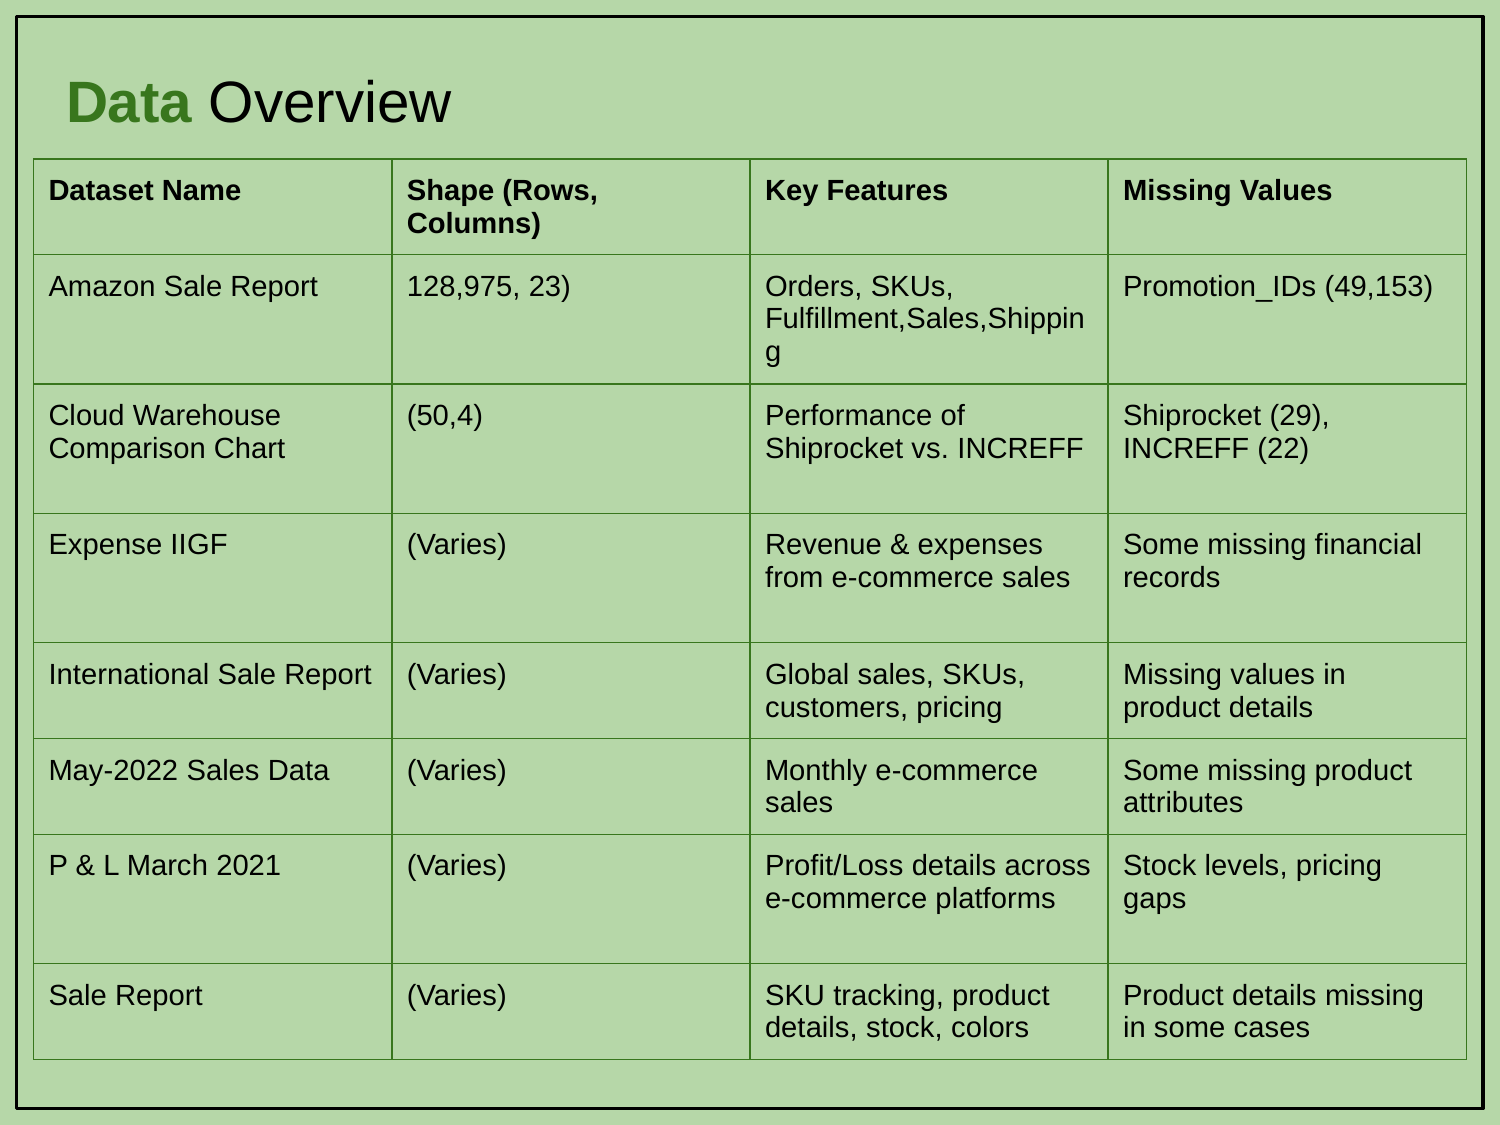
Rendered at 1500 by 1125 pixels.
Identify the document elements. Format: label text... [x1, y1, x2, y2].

table_cell Missing values in product details [1109, 643, 1466, 738]
table_header Dataset Name [34, 160, 391, 254]
table_cell Profit/Loss details across e-commerce platforms [751, 835, 1107, 963]
table_cell Some missing financial records [1109, 514, 1466, 642]
table_cell (Varies) [393, 514, 749, 642]
table_cell Global sales, SKUs, customers, pricing [751, 643, 1107, 738]
table_header Shape (Rows, Columns) [393, 160, 749, 254]
text_box [16, 16, 1483, 1109]
title Data Overview [51, 49, 1449, 158]
table_cell (Varies) [393, 964, 749, 1059]
table_cell Cloud Warehouse Comparison Chart [34, 385, 391, 513]
table_cell Stock levels, pricing gaps [1109, 835, 1466, 963]
table_header Missing Values [1109, 160, 1466, 254]
table_cell Product details missing in some cases [1109, 964, 1466, 1059]
table_cell SKU tracking, product details, stock, colors [751, 964, 1107, 1059]
table_cell P & L March 2021 [34, 835, 391, 963]
table_cell 128,975, 23) [393, 255, 749, 383]
table_cell Performance of Shiprocket vs. INCREFF [751, 385, 1107, 513]
table_cell Orders, SKUs, Fulfillment,Sales,Shipping [751, 255, 1107, 383]
table_cell (Varies) [393, 739, 749, 834]
table_cell Expense IIGF [34, 514, 391, 642]
table_cell Monthly e-commerce sales [751, 739, 1107, 834]
table_header Key Features [751, 160, 1107, 254]
table_cell Promotion_IDs (49,153) [1109, 255, 1466, 383]
table_cell Shiprocket (29), INCREFF (22) [1109, 385, 1466, 513]
table_cell Sale Report [34, 964, 391, 1059]
table_cell (Varies) [393, 835, 749, 963]
table_cell International Sale Report [34, 643, 391, 738]
table_cell May-2022 Sales Data [34, 739, 391, 834]
table_cell Some missing product attributes [1109, 739, 1466, 834]
table_cell Amazon Sale Report [34, 255, 391, 383]
table_cell (50,4) [393, 385, 749, 513]
table_cell Revenue & expenses from e-commerce sales [751, 514, 1107, 642]
table_cell (Varies) [393, 643, 749, 738]
